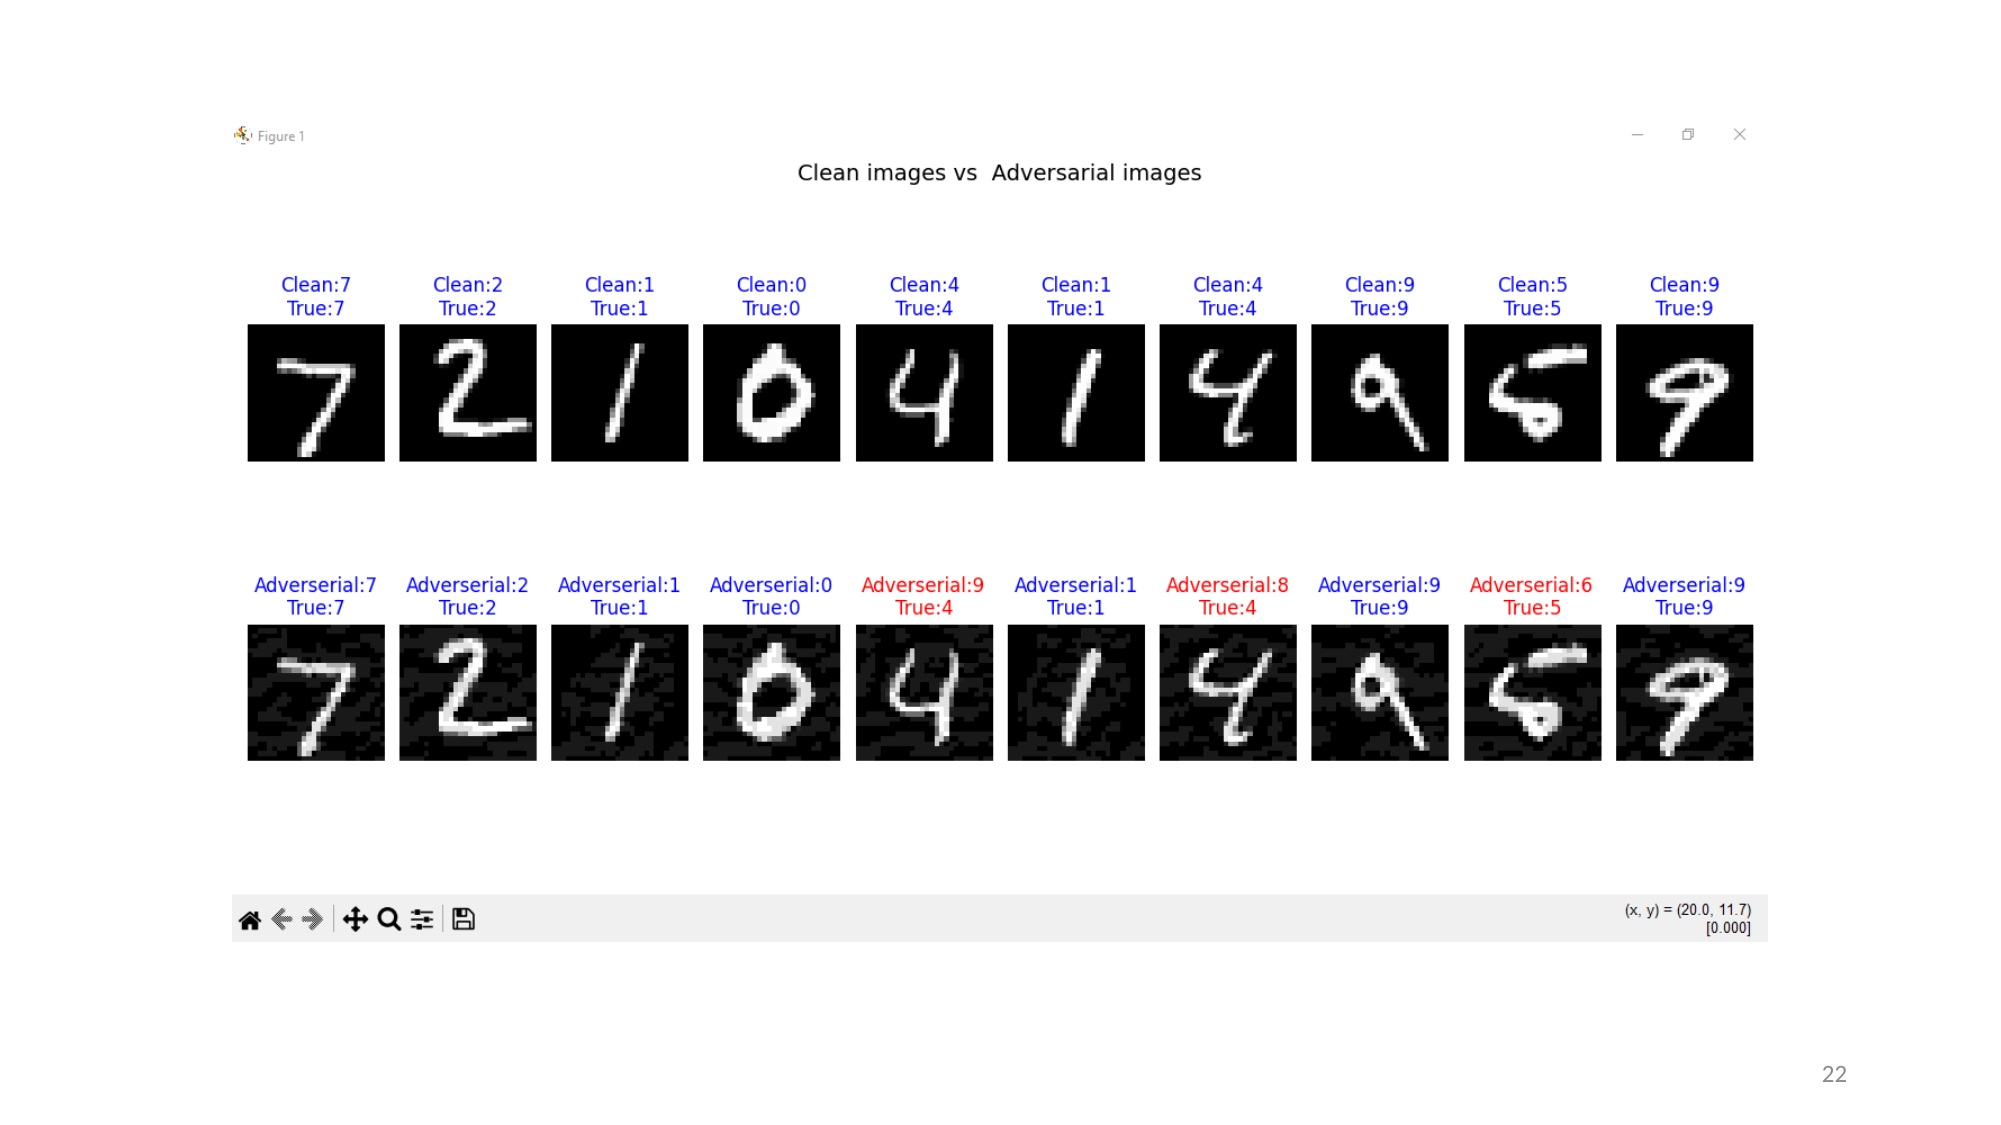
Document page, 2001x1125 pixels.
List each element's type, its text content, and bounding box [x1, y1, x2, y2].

picture [232, 123, 1768, 942]
slide_number 22 [1412, 1042, 1863, 1103]
